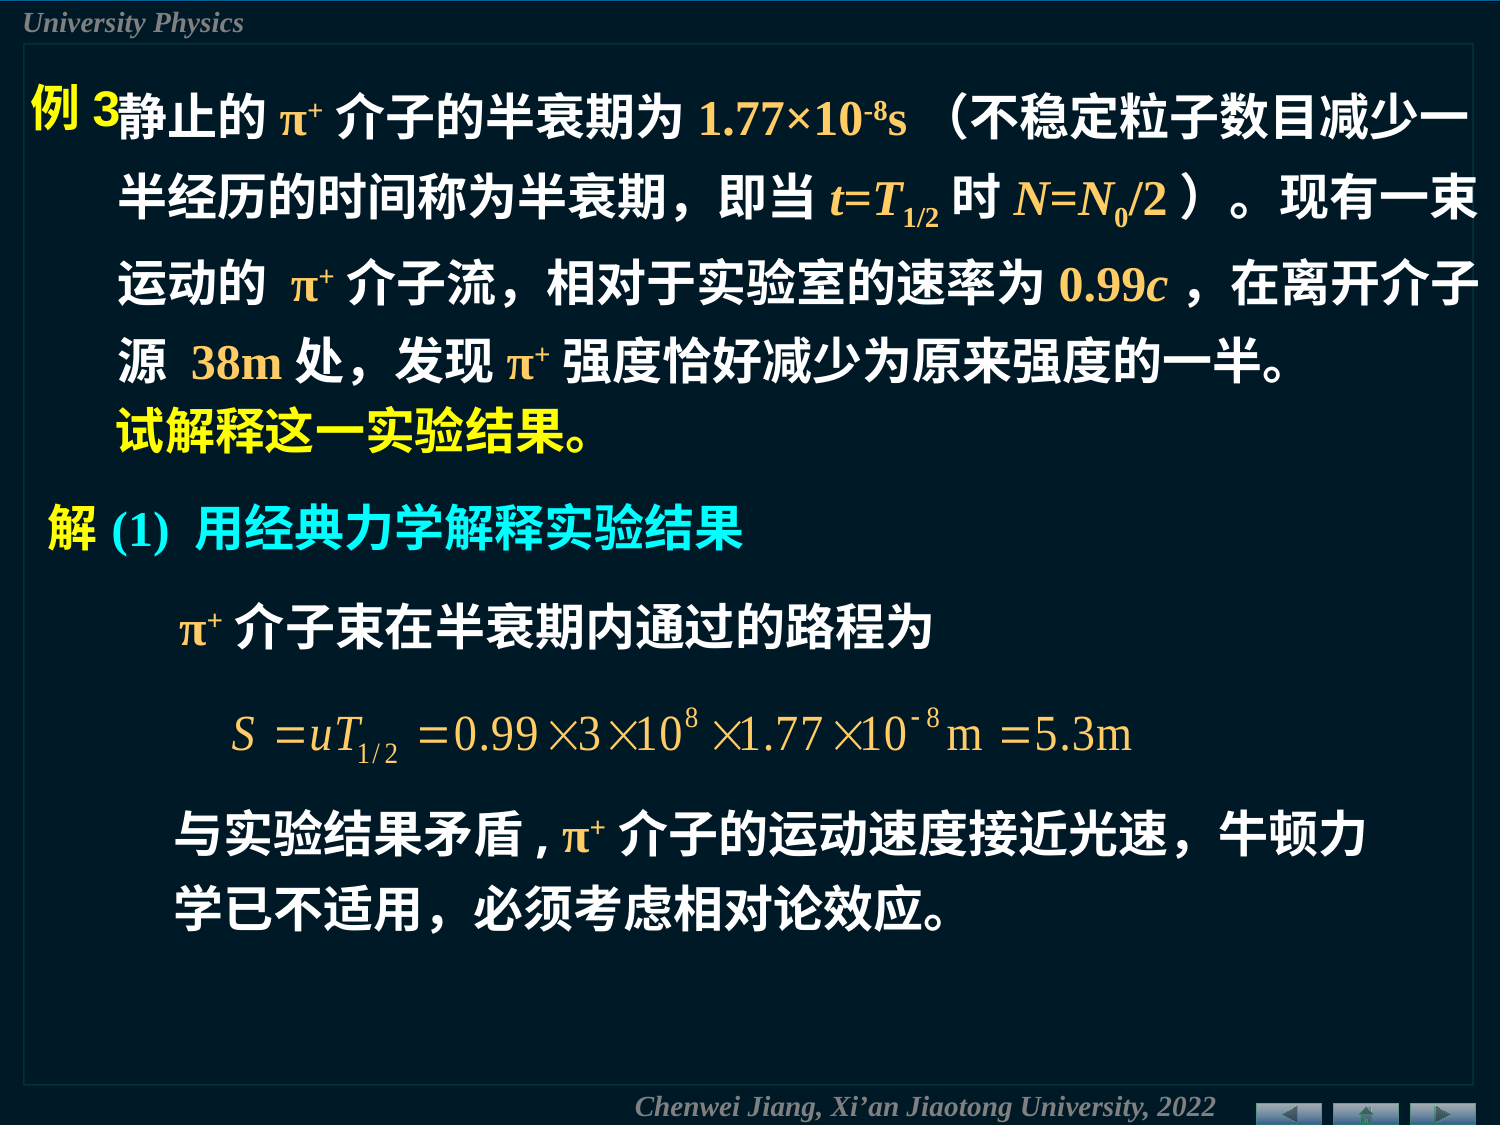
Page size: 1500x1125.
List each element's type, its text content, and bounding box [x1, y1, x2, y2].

text_box 解 [32, 531, 113, 565]
text_box (1) 用经典力学解释实验结果 [113, 531, 770, 565]
text_box 例3 [16, 68, 136, 144]
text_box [227, 699, 1138, 769]
text_box 解 [32, 489, 113, 530]
text_box π+介子束在半衰期内通过的路程为 [164, 588, 1275, 663]
text_box 试解释这一实验结果。 [100, 392, 723, 468]
text_box (1) 用经典力学解释实验结果 [113, 489, 770, 530]
text_box 静止的π+介子的半衰期为1.77×10-8s（不稳定粒子数目减少一半经历的时间称为半衰期，即当t=T1/2时N=N0/2）。现有一束运动的 π+介子流，相对于实验室的速率为0.99c，在离开介子源 38m处，发现π+强度恰好减少为原来强度的一半。 [102, 59, 1500, 397]
text_box 与实验结果矛盾, π+介子的运动速度接近光速，牛顿力学已不适用，必须考虑相对论效应。 [158, 779, 1407, 945]
